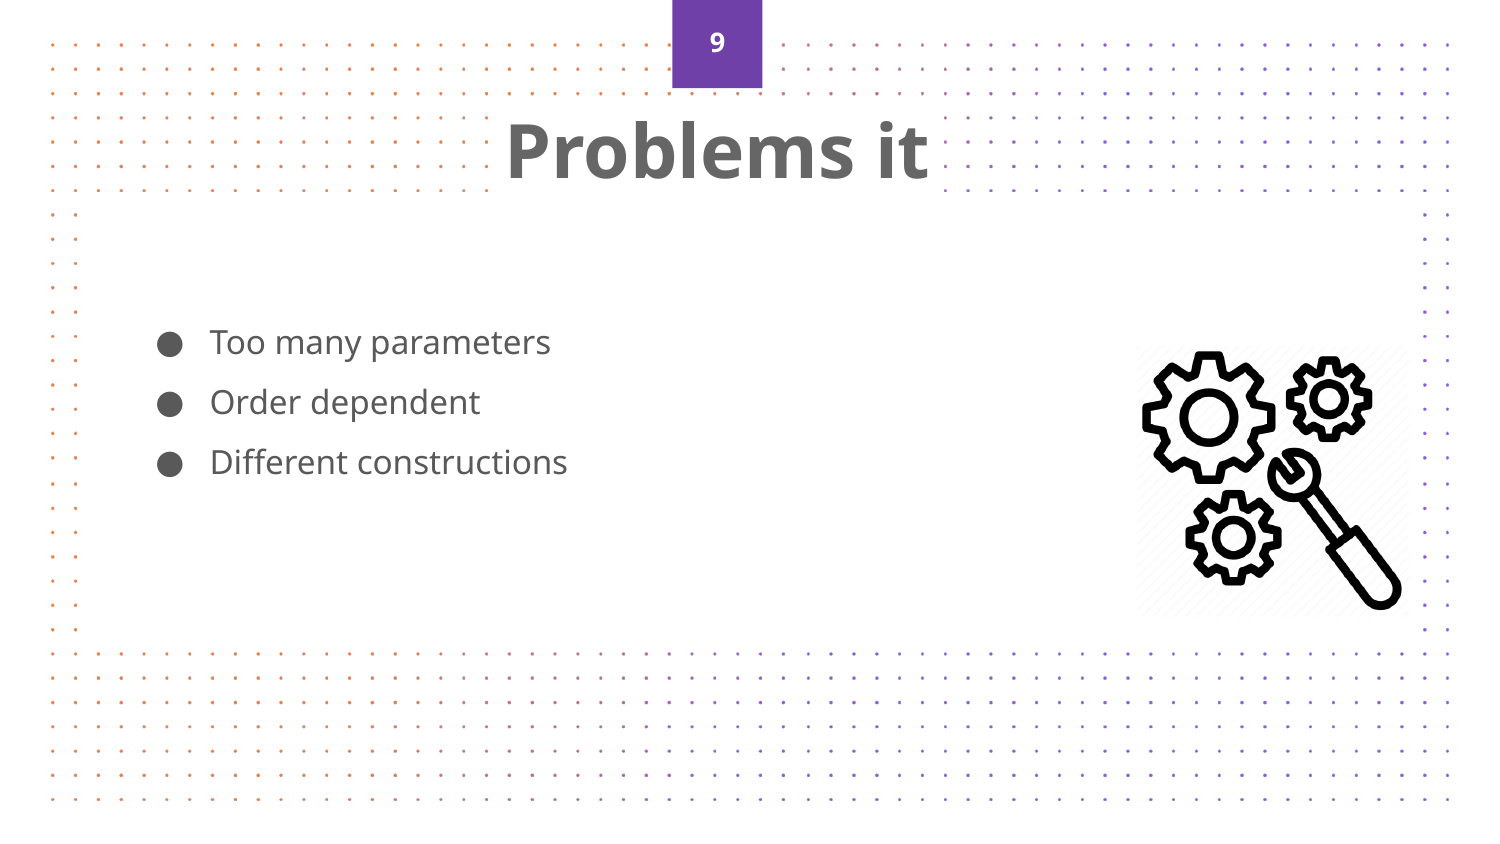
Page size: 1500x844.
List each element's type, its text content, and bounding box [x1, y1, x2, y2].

text_box Problems it solves [367, 88, 1068, 208]
slide_number ‹#› [672, 0, 763, 88]
text_box Too many parameters Order dependent Different constructions [119, 286, 1093, 593]
picture [51, 43, 1449, 801]
text_box [93, 208, 1412, 643]
